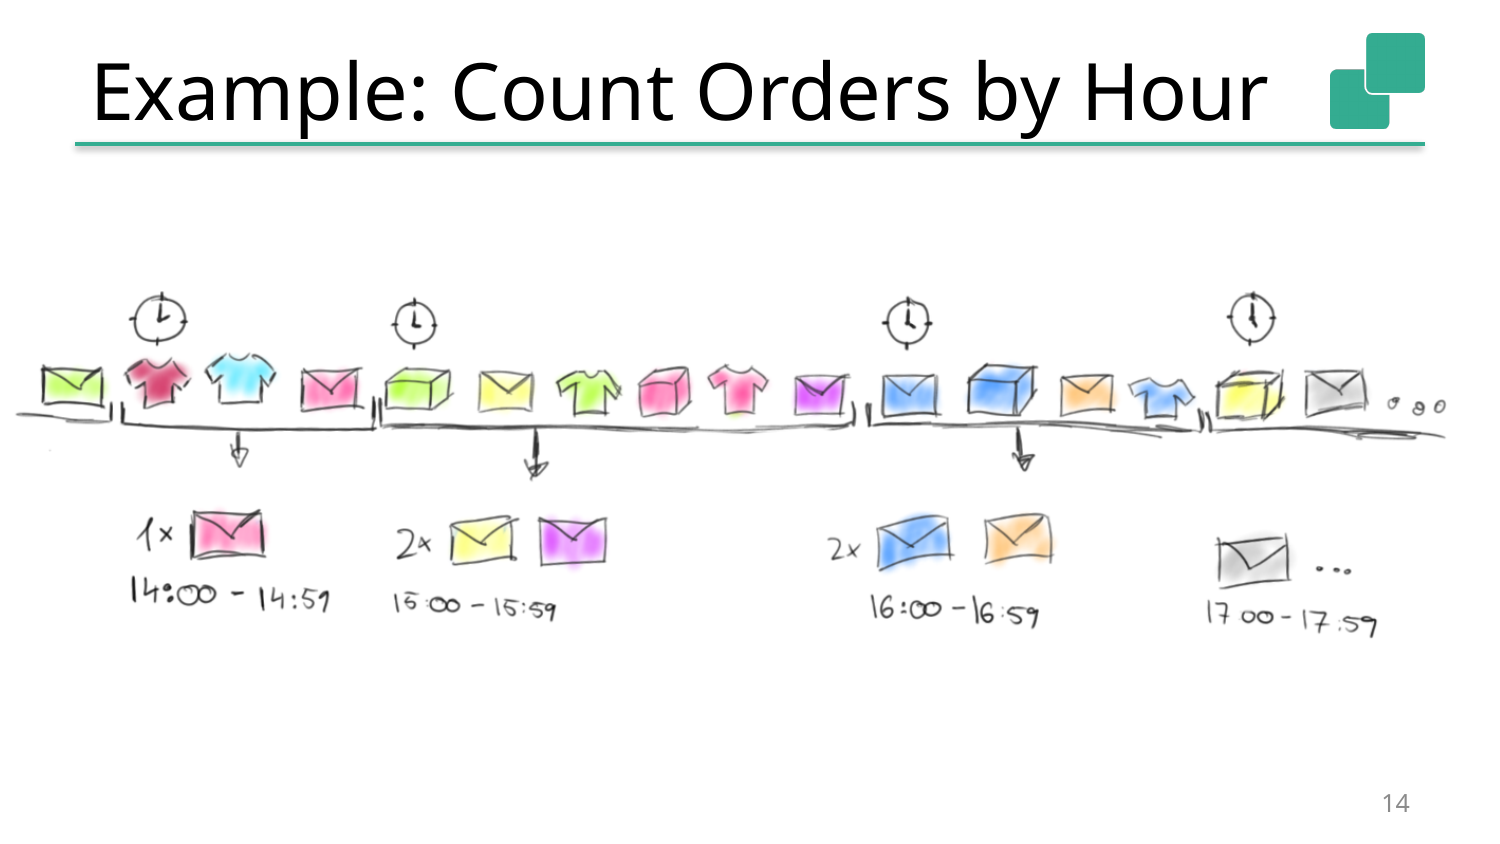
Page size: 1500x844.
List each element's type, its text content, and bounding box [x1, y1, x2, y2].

title Example: Count Orders by Hour [75, 33, 1302, 145]
picture [0, 182, 1500, 726]
slide_number 14 [1074, 782, 1425, 827]
picture [1330, 33, 1425, 129]
